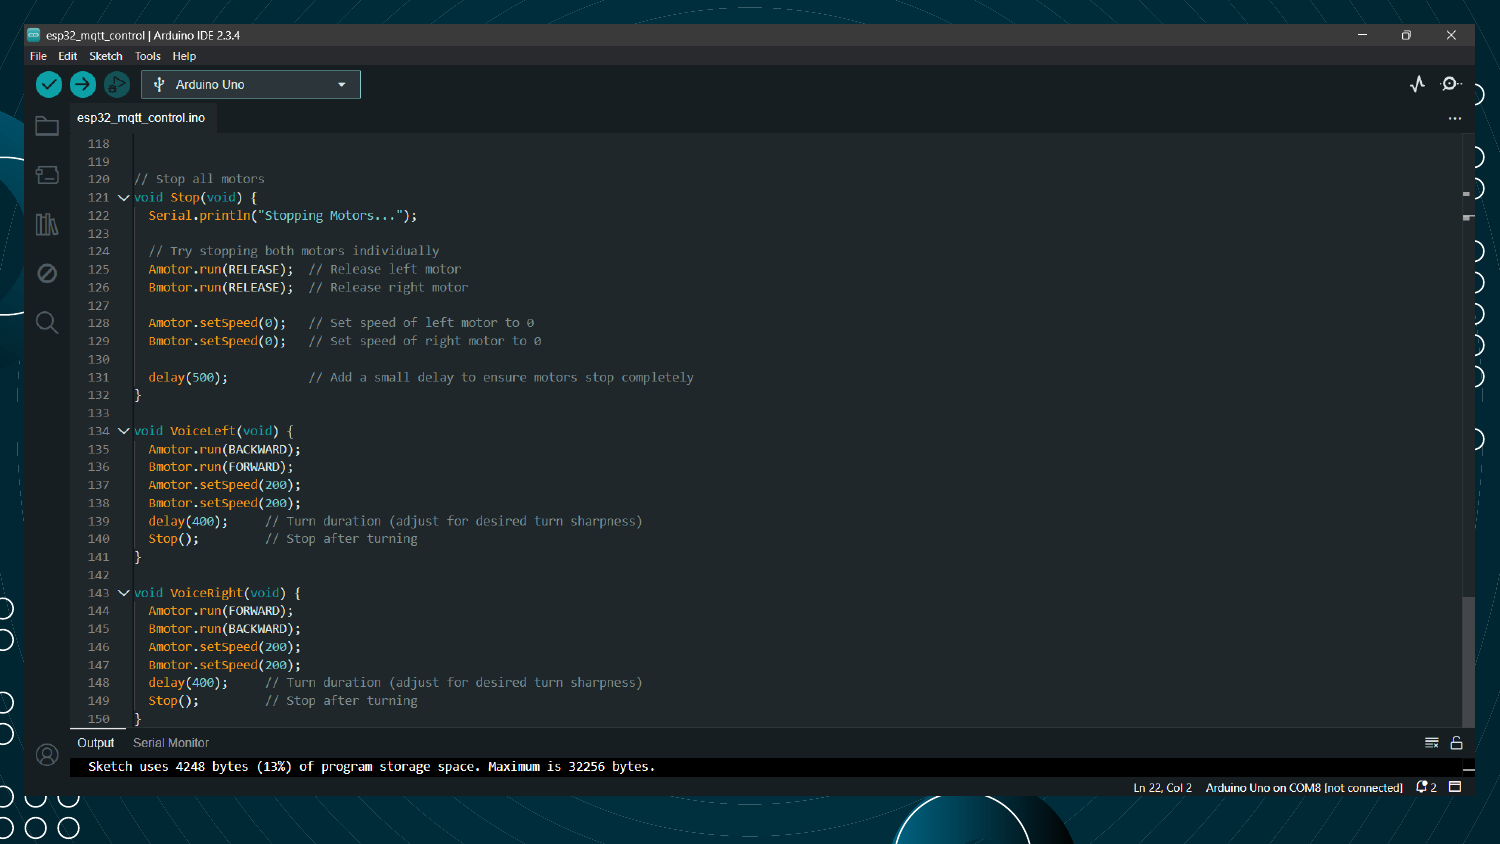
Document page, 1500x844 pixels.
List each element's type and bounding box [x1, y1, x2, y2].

picture [24, 24, 1476, 796]
